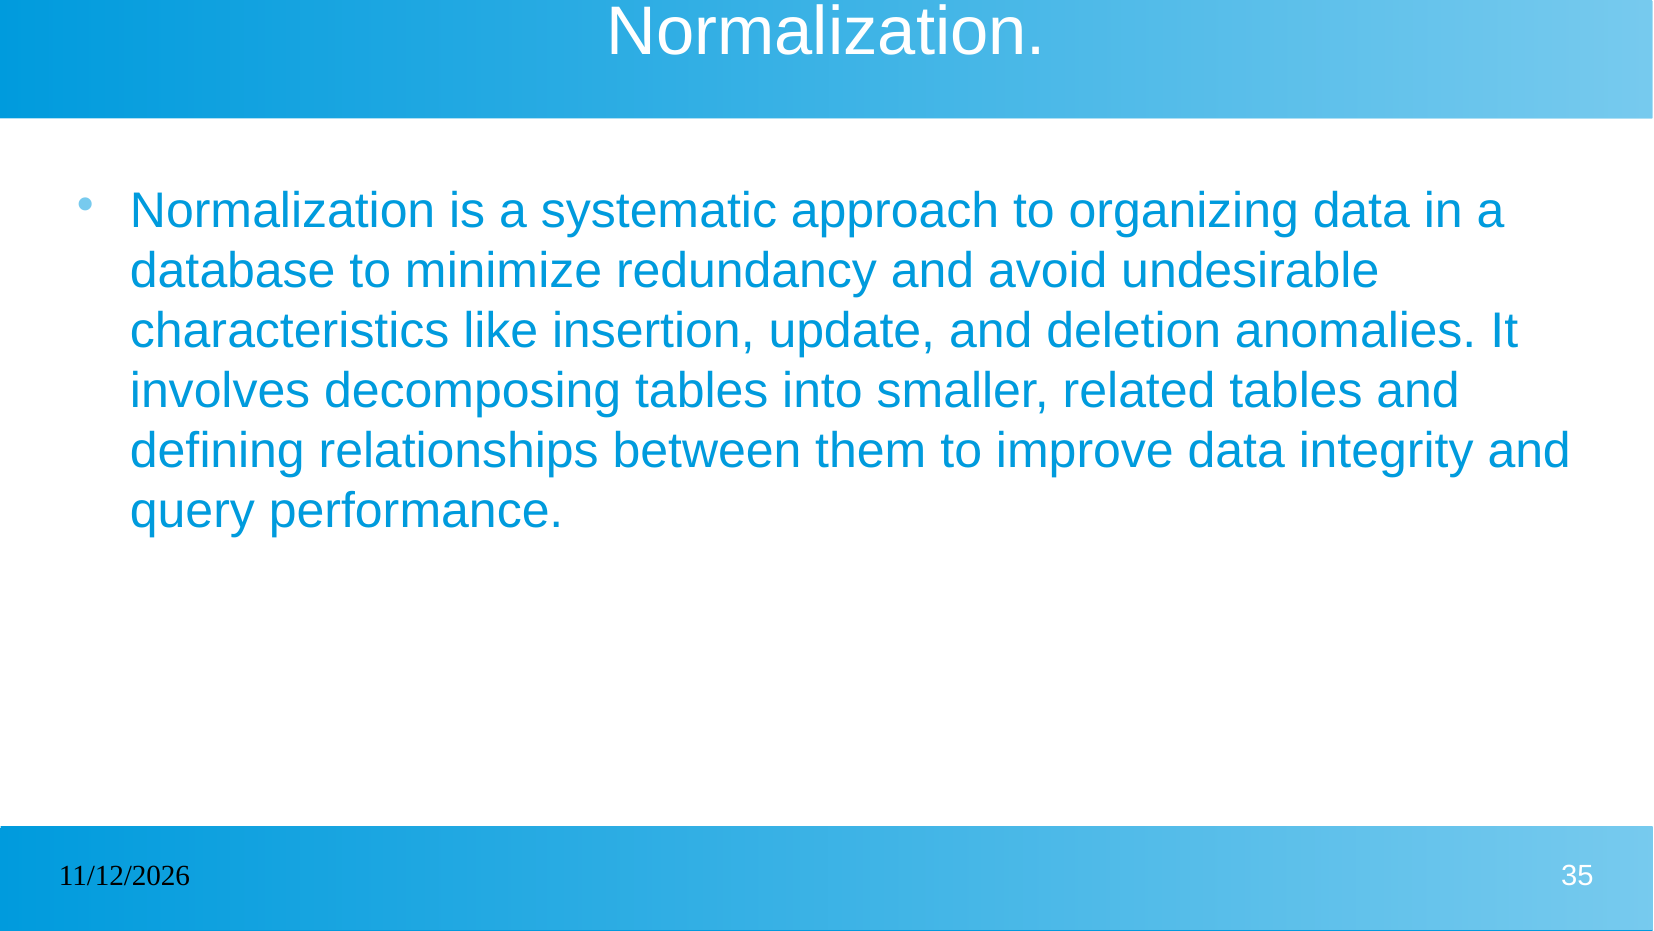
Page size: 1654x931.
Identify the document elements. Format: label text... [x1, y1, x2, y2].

list Normalization is a systematic approach to organizing data in a database to minimize redundancy and avoid undesirable characteristics like insertion, update, and deletion anomalies. It involves decomposing tables into smaller, related tables and defining relationships between them to improve data integrity and query performance. [59, 177, 1594, 767]
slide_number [59, 856, 443, 915]
title Normalization. [59, 0, 1594, 145]
slide_number 35 [1210, 856, 1594, 915]
